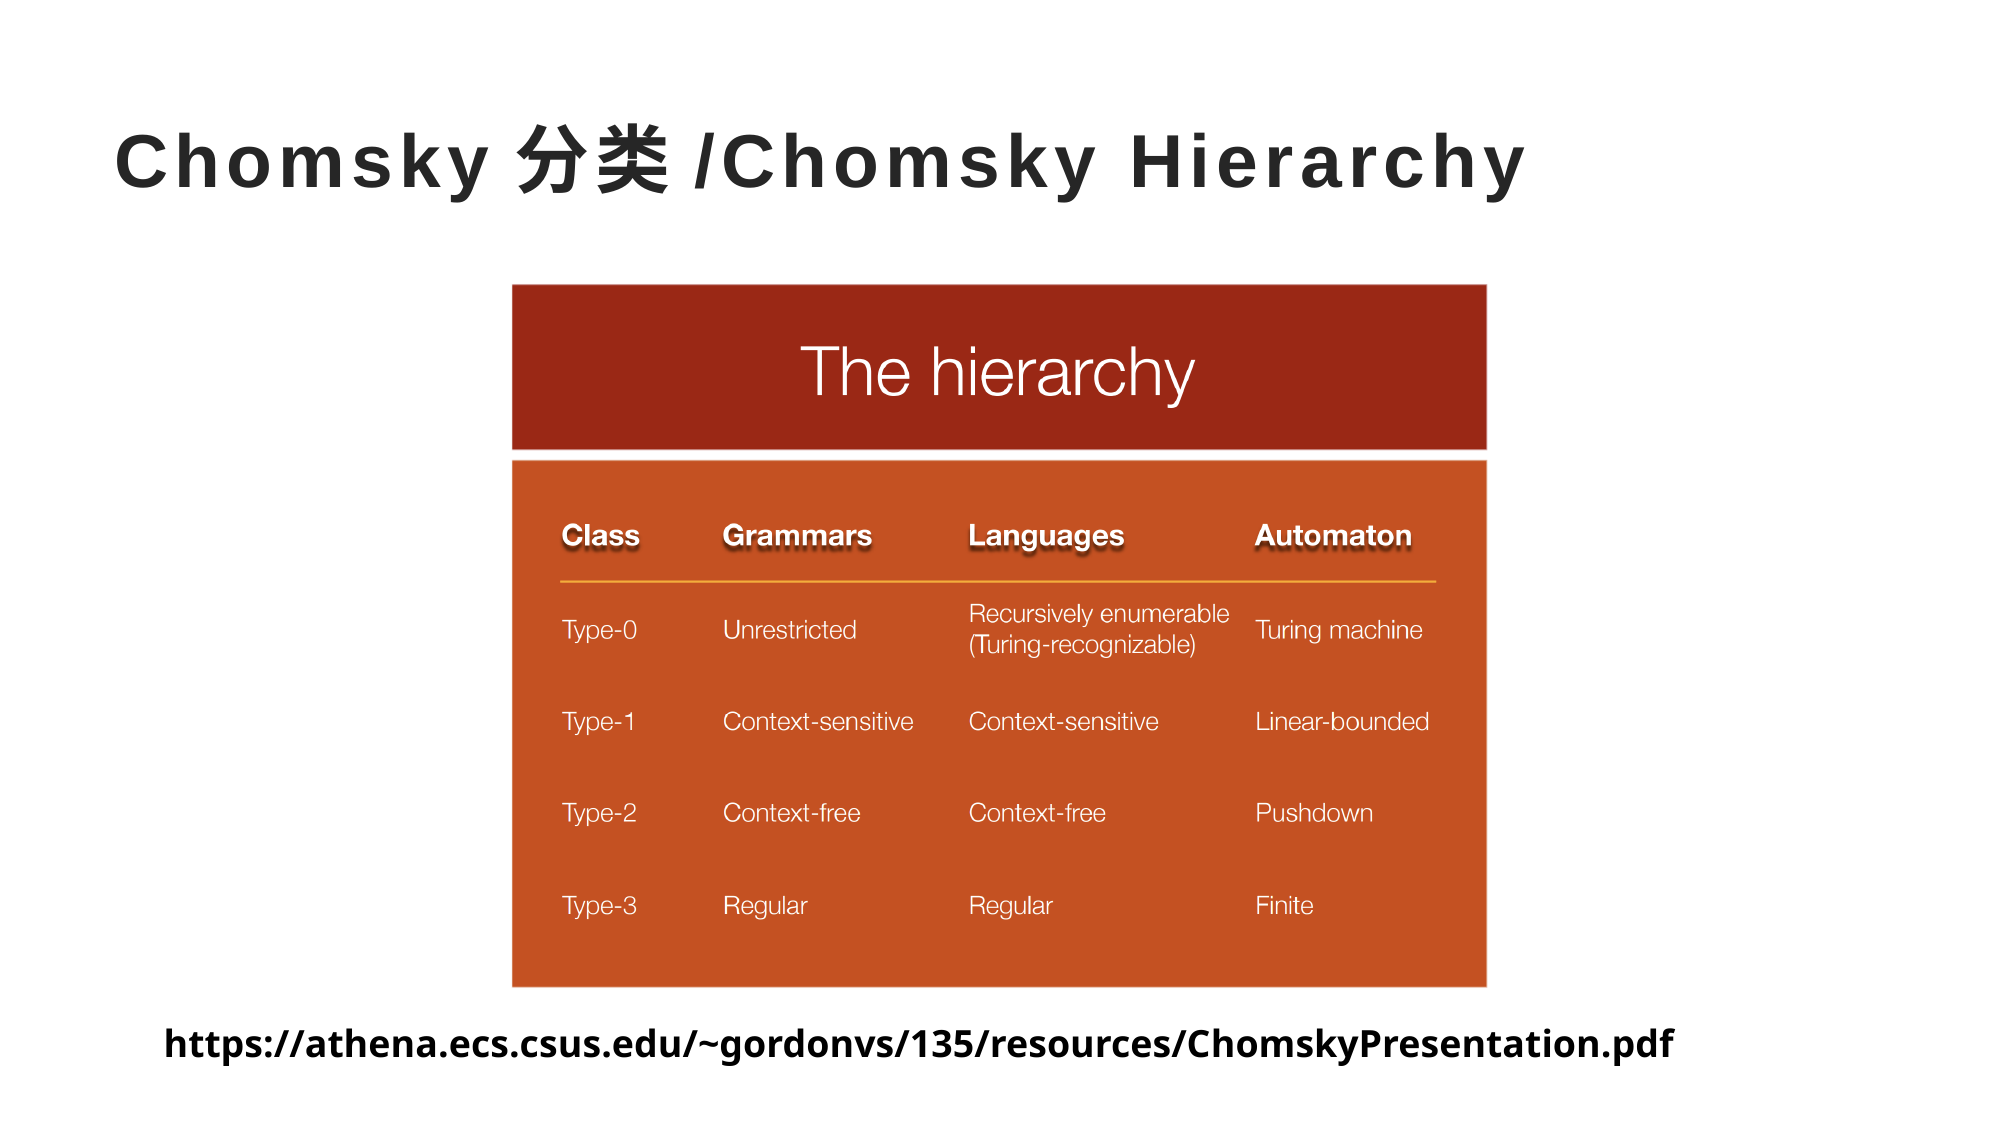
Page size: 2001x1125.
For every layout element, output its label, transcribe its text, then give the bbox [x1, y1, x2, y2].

title Chomsky分类/Chomsky Hierarchy [99, 99, 1900, 216]
slide_number [1456, 1035, 1900, 1088]
text_box https://athena.ecs.csus.edu/~gordonvs/135/resources/ChomskyPresentation.pdf [148, 1017, 1691, 1073]
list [508, 280, 1491, 990]
